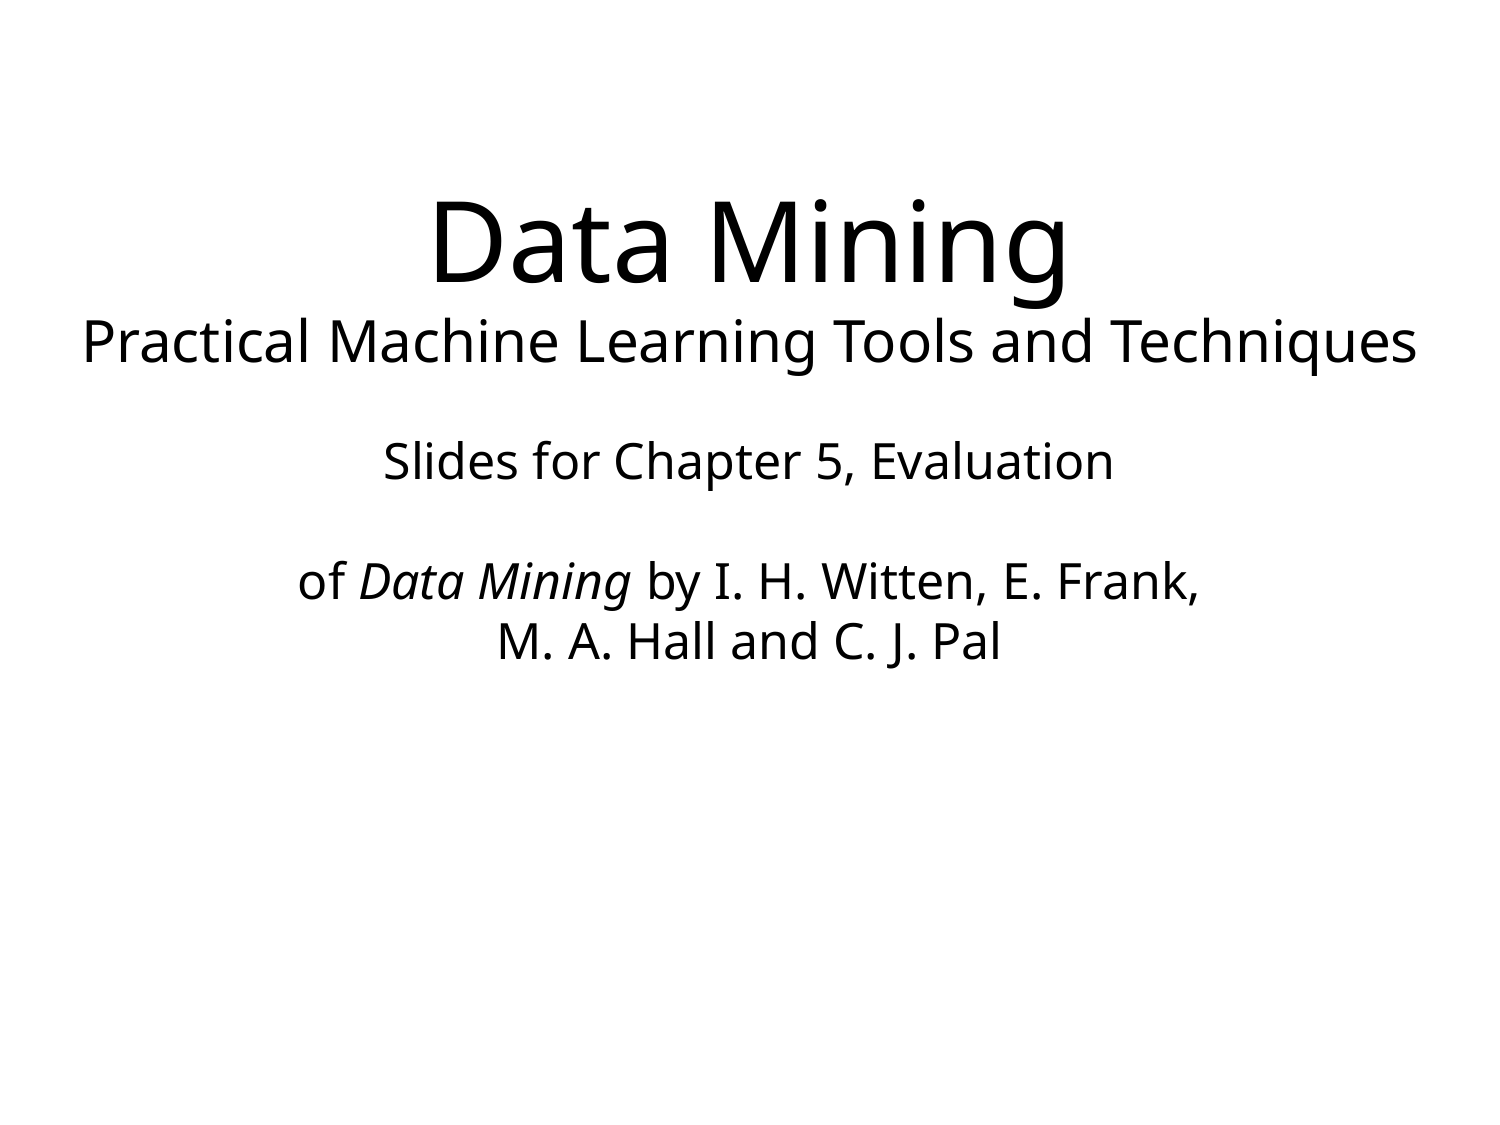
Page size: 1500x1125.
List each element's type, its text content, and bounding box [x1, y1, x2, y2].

text_box Data Mining Practical Machine Learning Tools and Techniques Slides for Chapter 5, Evaluation of Data Mining by I. H. Witten, E. Frank, M. A. Hall and C. J. Pal [0, 162, 1500, 296]
